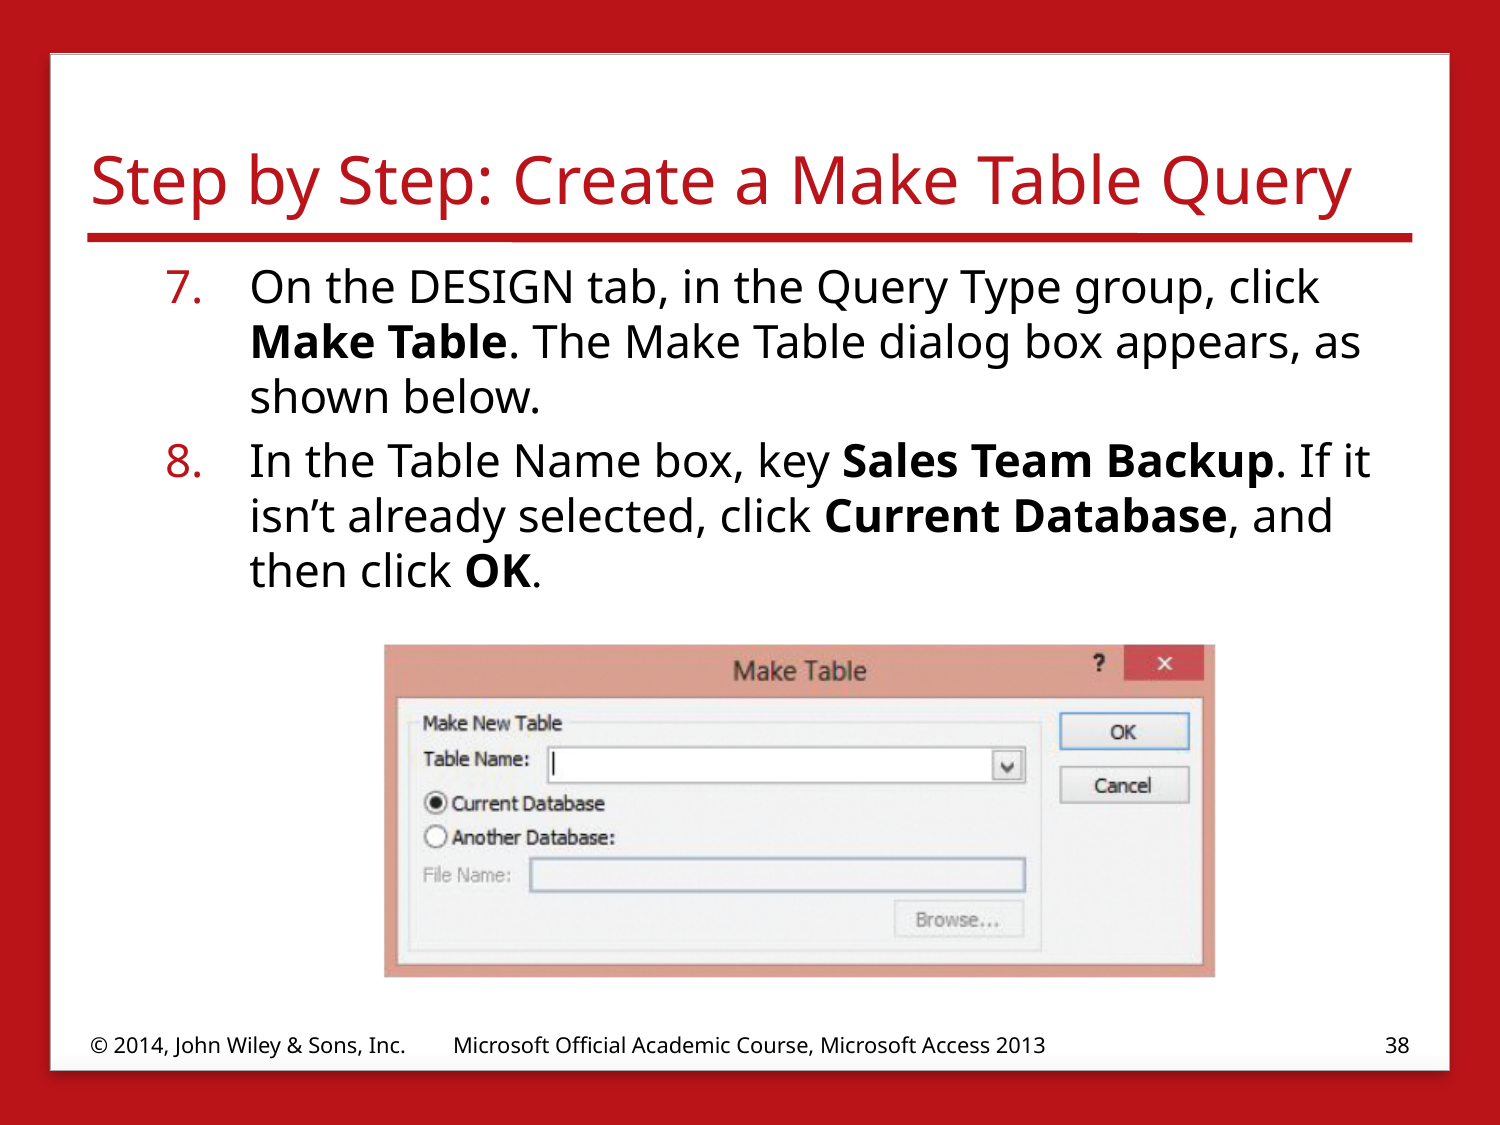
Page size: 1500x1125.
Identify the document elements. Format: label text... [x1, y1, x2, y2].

picture [374, 637, 1228, 987]
title Step by Step: Create a Make Table Query [74, 74, 1426, 226]
slide_number © 2014, John Wiley & Sons, Inc. [74, 1024, 426, 1103]
list On the DESIGN tab, in the Query Type group, click Make Table. The Make Table dialog box appears, as shown below. In the Table Name box, key Sales Team Backup. If it isn’t already selected, click Current Database, and then click OK. [75, 249, 1425, 1063]
slide_number 38 [1074, 1024, 1426, 1103]
footer Microsoft Official Academic Course, Microsoft Access 2013 [431, 1024, 1069, 1103]
